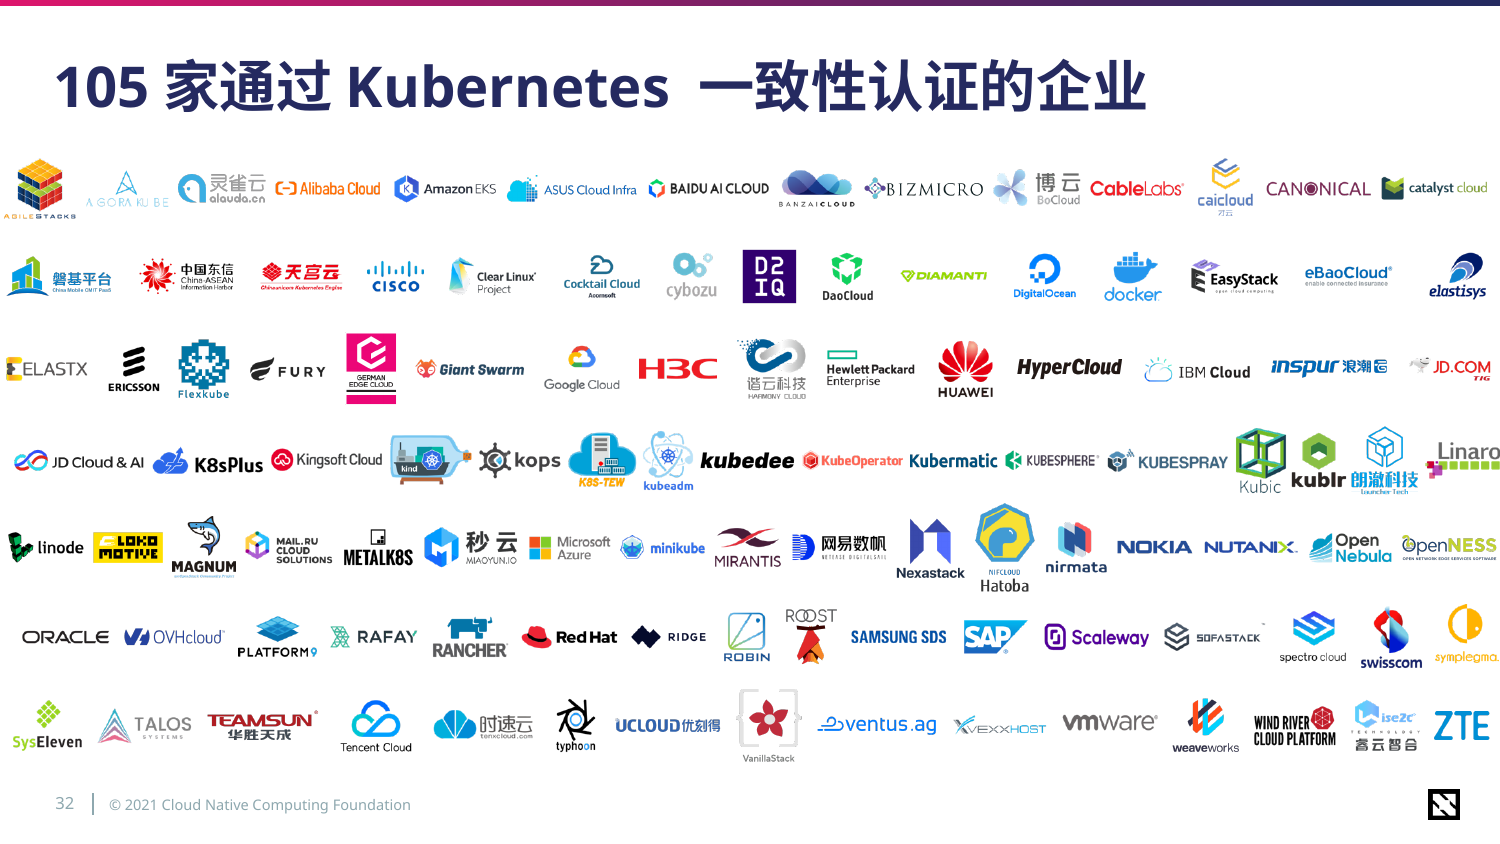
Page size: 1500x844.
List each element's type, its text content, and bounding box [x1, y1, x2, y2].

picture [6, 530, 85, 564]
picture [527, 533, 613, 561]
picture [973, 501, 1037, 593]
picture [1478, 715, 1490, 736]
picture [1428, 789, 1460, 820]
picture [415, 352, 525, 385]
picture [741, 248, 798, 304]
picture [243, 529, 334, 565]
picture [477, 440, 562, 480]
picture [1442, 711, 1461, 740]
picture [1379, 176, 1489, 200]
picture [698, 450, 796, 470]
picture [342, 528, 414, 566]
picture [785, 608, 838, 665]
picture [430, 611, 509, 662]
picture [1418, 252, 1497, 301]
picture [1088, 180, 1186, 196]
picture [238, 610, 317, 663]
picture [645, 176, 771, 200]
picture [821, 250, 874, 302]
picture [542, 343, 621, 394]
picture [1358, 604, 1424, 669]
picture [504, 172, 640, 204]
picture [1015, 356, 1125, 381]
picture [1466, 715, 1473, 740]
picture [430, 704, 536, 746]
picture [1170, 697, 1240, 753]
picture [107, 345, 160, 392]
picture [177, 337, 230, 400]
picture [1188, 258, 1280, 294]
picture [11, 698, 83, 753]
picture [1278, 608, 1348, 665]
picture [1434, 604, 1500, 669]
picture [1142, 355, 1252, 382]
picture [1269, 357, 1390, 380]
picture [908, 451, 1000, 469]
picture [825, 348, 916, 389]
picture [1101, 250, 1165, 302]
picture [0, 156, 78, 221]
picture [1234, 425, 1287, 495]
picture [566, 431, 638, 489]
picture [519, 616, 618, 657]
picture [189, 347, 218, 375]
picture [639, 356, 718, 381]
picture [777, 168, 856, 209]
picture [273, 177, 383, 200]
picture [269, 446, 385, 474]
picture [897, 268, 989, 285]
picture [137, 255, 235, 297]
picture [1433, 711, 1445, 737]
picture [1104, 446, 1230, 474]
title 105家通过Kubernetes 一致性认证的企业 [42, 52, 1458, 126]
picture [713, 526, 782, 568]
picture [4, 356, 89, 381]
picture [258, 260, 344, 292]
picture [612, 716, 722, 734]
picture [421, 525, 520, 569]
picture [447, 254, 539, 298]
picture [735, 336, 807, 401]
picture [1263, 180, 1373, 196]
picture [172, 516, 236, 578]
picture [849, 628, 948, 645]
picture [1060, 708, 1159, 743]
picture [328, 624, 419, 650]
picture [1202, 541, 1300, 554]
picture [562, 253, 641, 299]
picture [547, 691, 601, 760]
picture [121, 626, 227, 647]
picture [1192, 154, 1258, 222]
picture [862, 175, 985, 202]
picture [734, 687, 803, 763]
picture [641, 428, 694, 492]
picture [1003, 448, 1101, 472]
picture [1012, 251, 1078, 301]
picture [1407, 355, 1493, 382]
picture [176, 172, 267, 204]
picture [19, 628, 111, 645]
picture [1350, 425, 1420, 495]
picture [1423, 440, 1500, 480]
picture [1115, 538, 1194, 556]
picture [991, 167, 1082, 209]
picture [332, 698, 418, 753]
picture [248, 355, 327, 382]
picture [11, 447, 146, 473]
picture [1041, 621, 1151, 652]
picture [958, 613, 1031, 660]
picture [388, 172, 498, 204]
picture [388, 433, 474, 487]
picture [620, 535, 706, 559]
picture [896, 512, 965, 582]
picture [933, 339, 997, 398]
picture [149, 444, 265, 476]
picture [1400, 532, 1499, 562]
picture [3, 253, 113, 299]
picture [95, 706, 193, 745]
picture [344, 332, 397, 405]
picture [790, 532, 889, 563]
picture [84, 168, 170, 208]
picture [799, 448, 905, 472]
picture [1307, 530, 1393, 564]
picture [367, 258, 424, 294]
picture [664, 251, 718, 301]
picture [1252, 704, 1337, 747]
picture [92, 530, 164, 564]
picture [1162, 620, 1268, 653]
picture [718, 611, 774, 662]
picture [815, 713, 939, 737]
picture [1349, 697, 1421, 753]
picture [950, 713, 1049, 738]
picture [205, 708, 321, 742]
picture [1044, 520, 1108, 574]
picture [1303, 263, 1394, 289]
picture [1290, 431, 1347, 489]
picture [628, 623, 707, 650]
